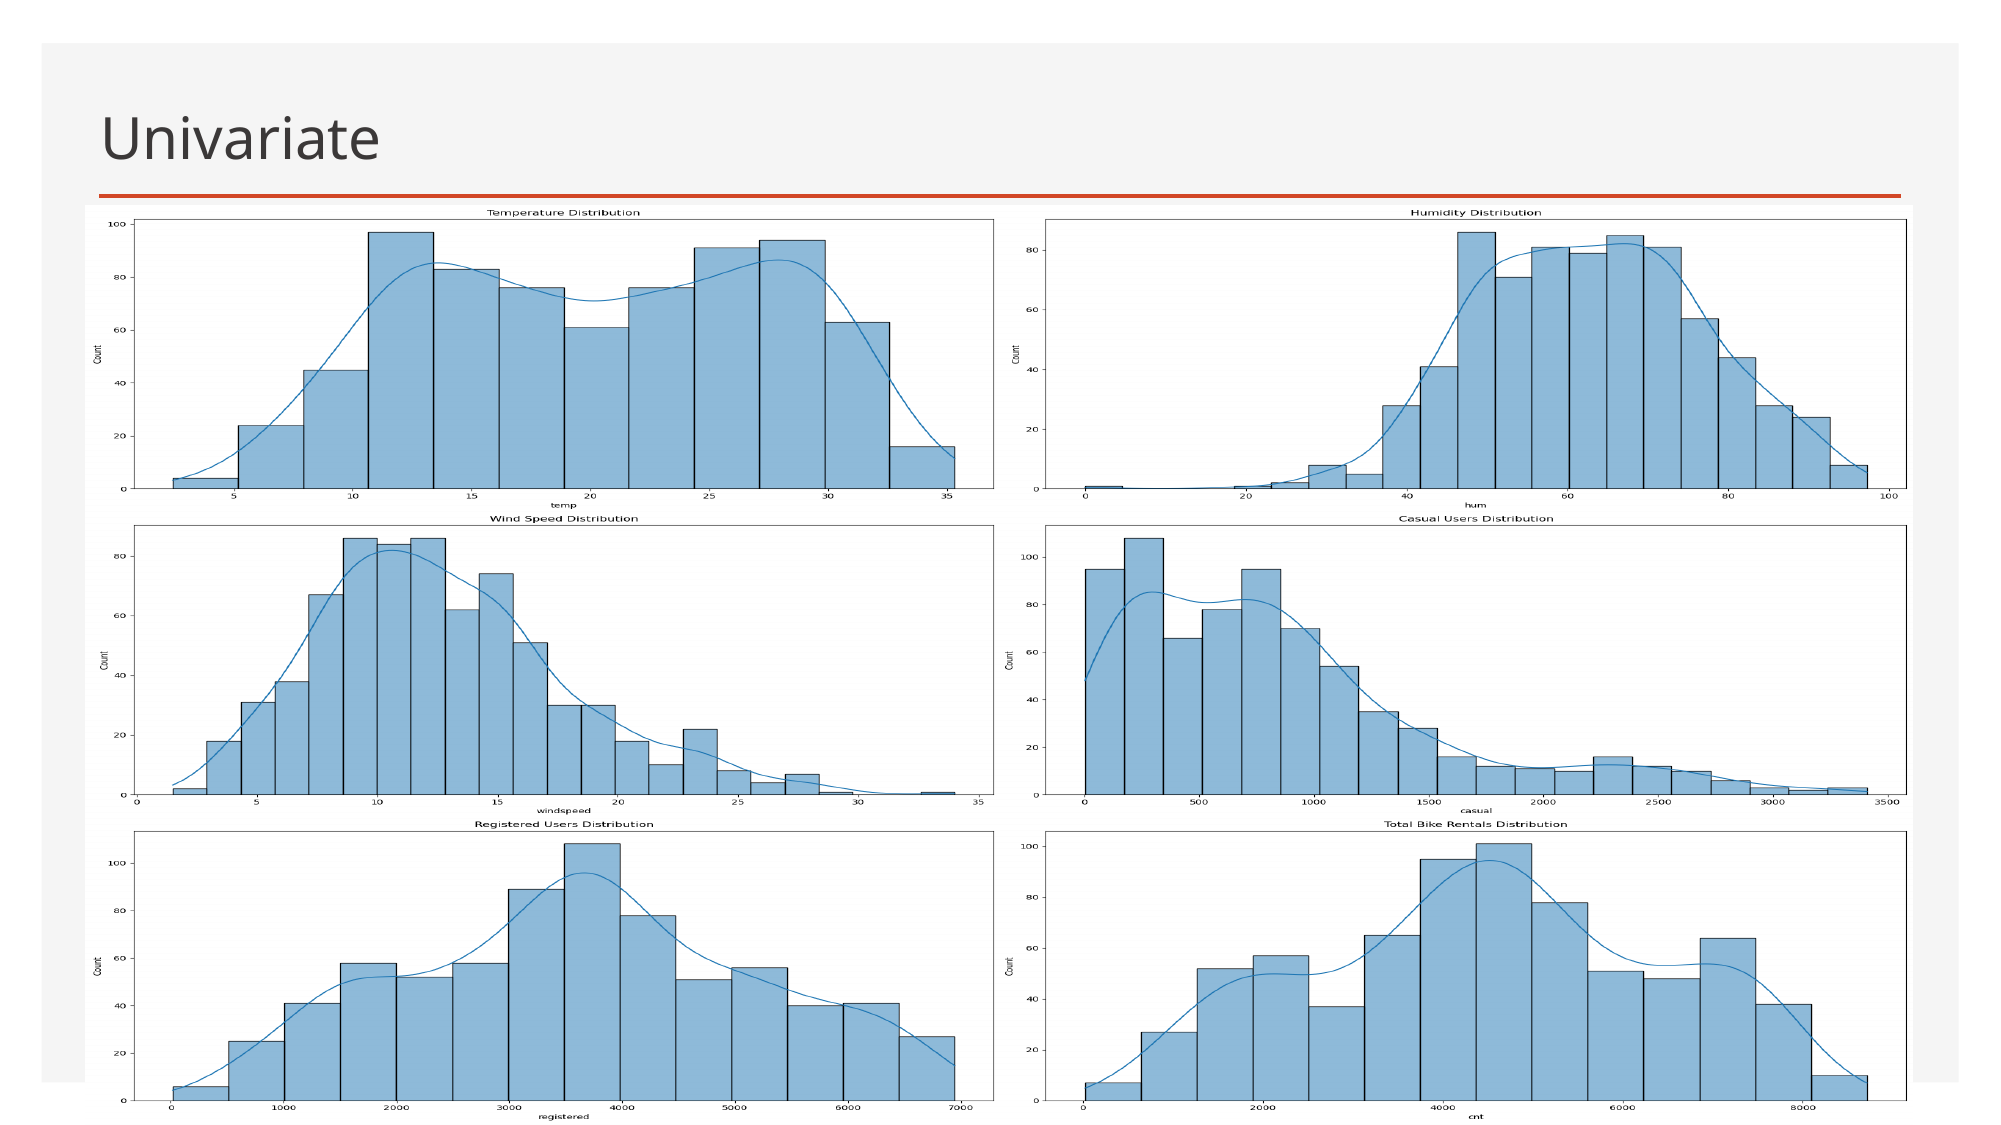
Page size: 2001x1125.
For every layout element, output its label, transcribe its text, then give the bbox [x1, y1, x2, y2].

picture [85, 205, 1913, 1125]
title Univariate [85, 73, 1214, 179]
